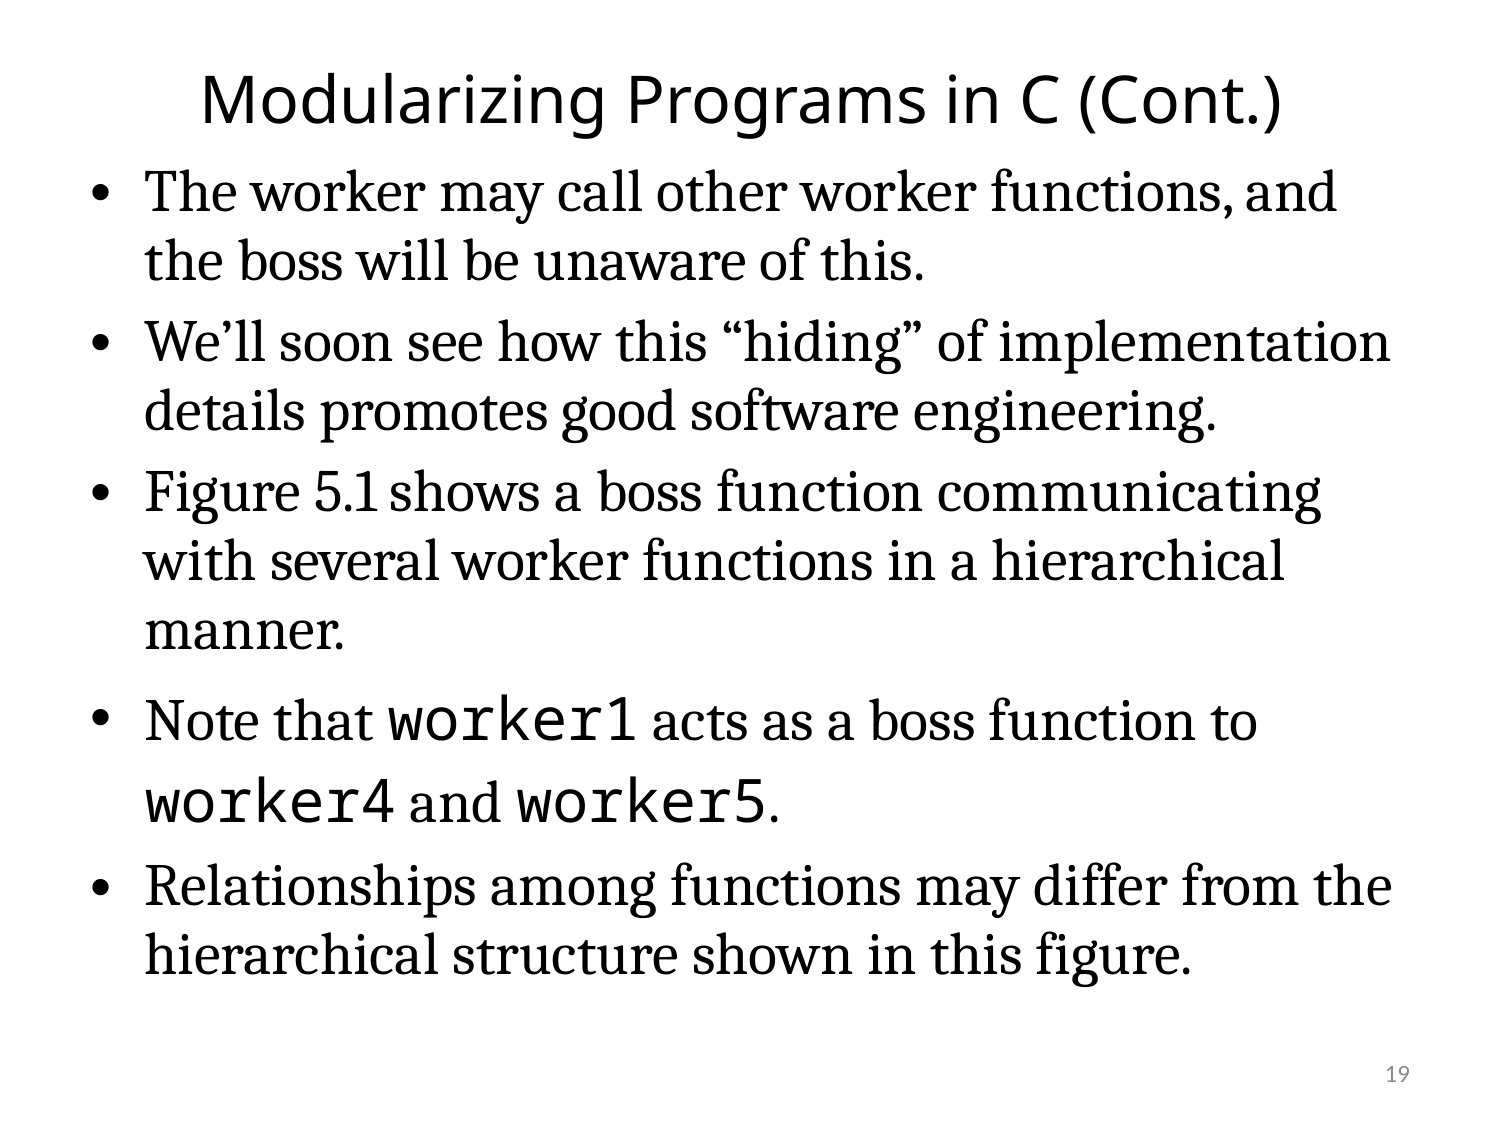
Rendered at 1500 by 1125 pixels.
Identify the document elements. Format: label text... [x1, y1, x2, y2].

slide_number 19 [1074, 1042, 1425, 1103]
title Modularizing Programs in C (Cont.) [75, 45, 1425, 149]
list The worker may call other worker functions, and the boss will be unaware of this. We’ll soon see how this “hiding” of implementation details promotes good software engineering. Figure 5.1 shows a boss function communicating with several worker functions in a hierarchical manner. Note that worker1 acts as a boss function to worker4 and worker5. Relationships among functions may differ from the hierarchical structure shown in this figure. [75, 149, 1425, 1005]
